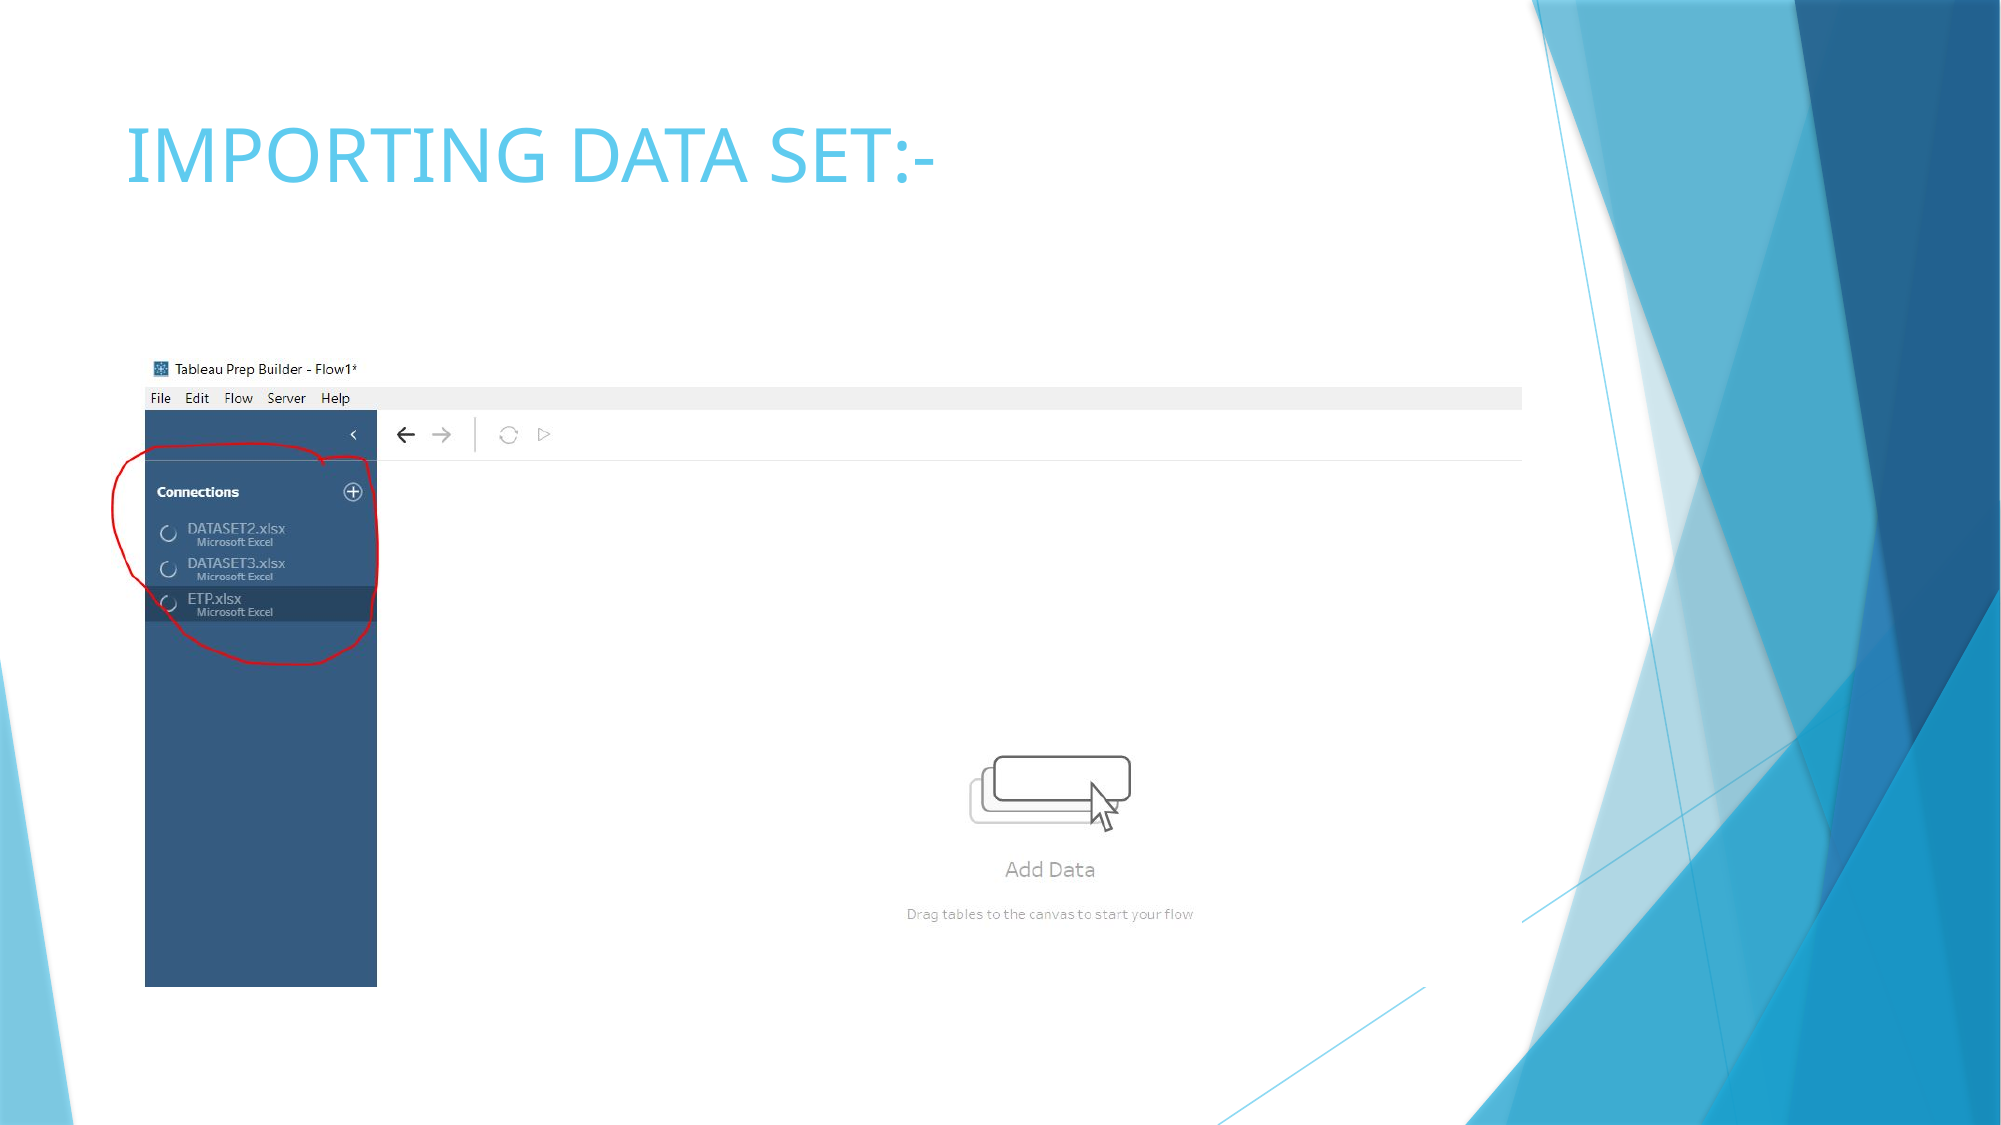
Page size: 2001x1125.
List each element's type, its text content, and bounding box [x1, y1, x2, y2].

title IMPORTING DATA SET:- [111, 99, 1522, 317]
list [110, 358, 1522, 988]
